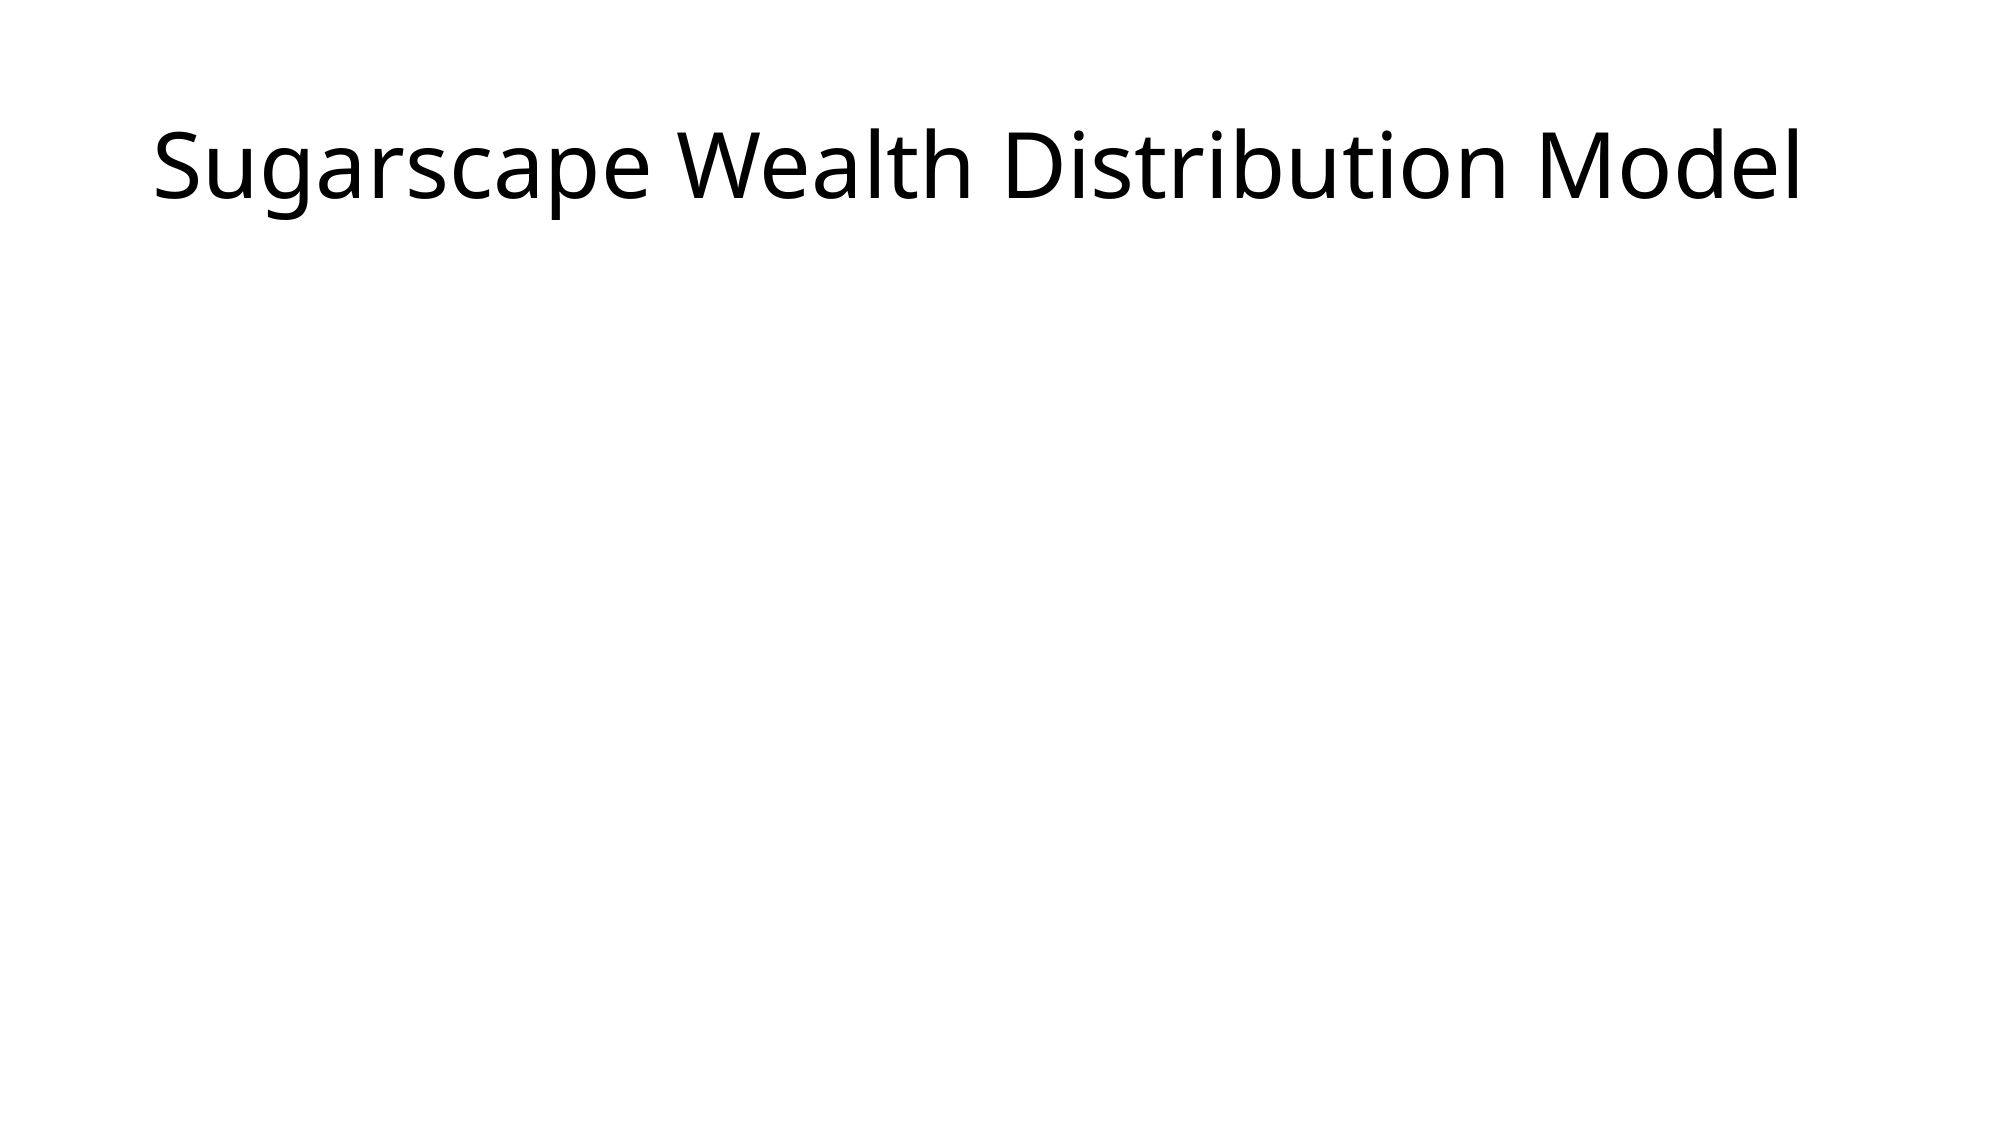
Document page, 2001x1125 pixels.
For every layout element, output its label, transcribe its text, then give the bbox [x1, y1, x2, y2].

title Sugarscape Wealth Distribution Model [137, 59, 1863, 278]
